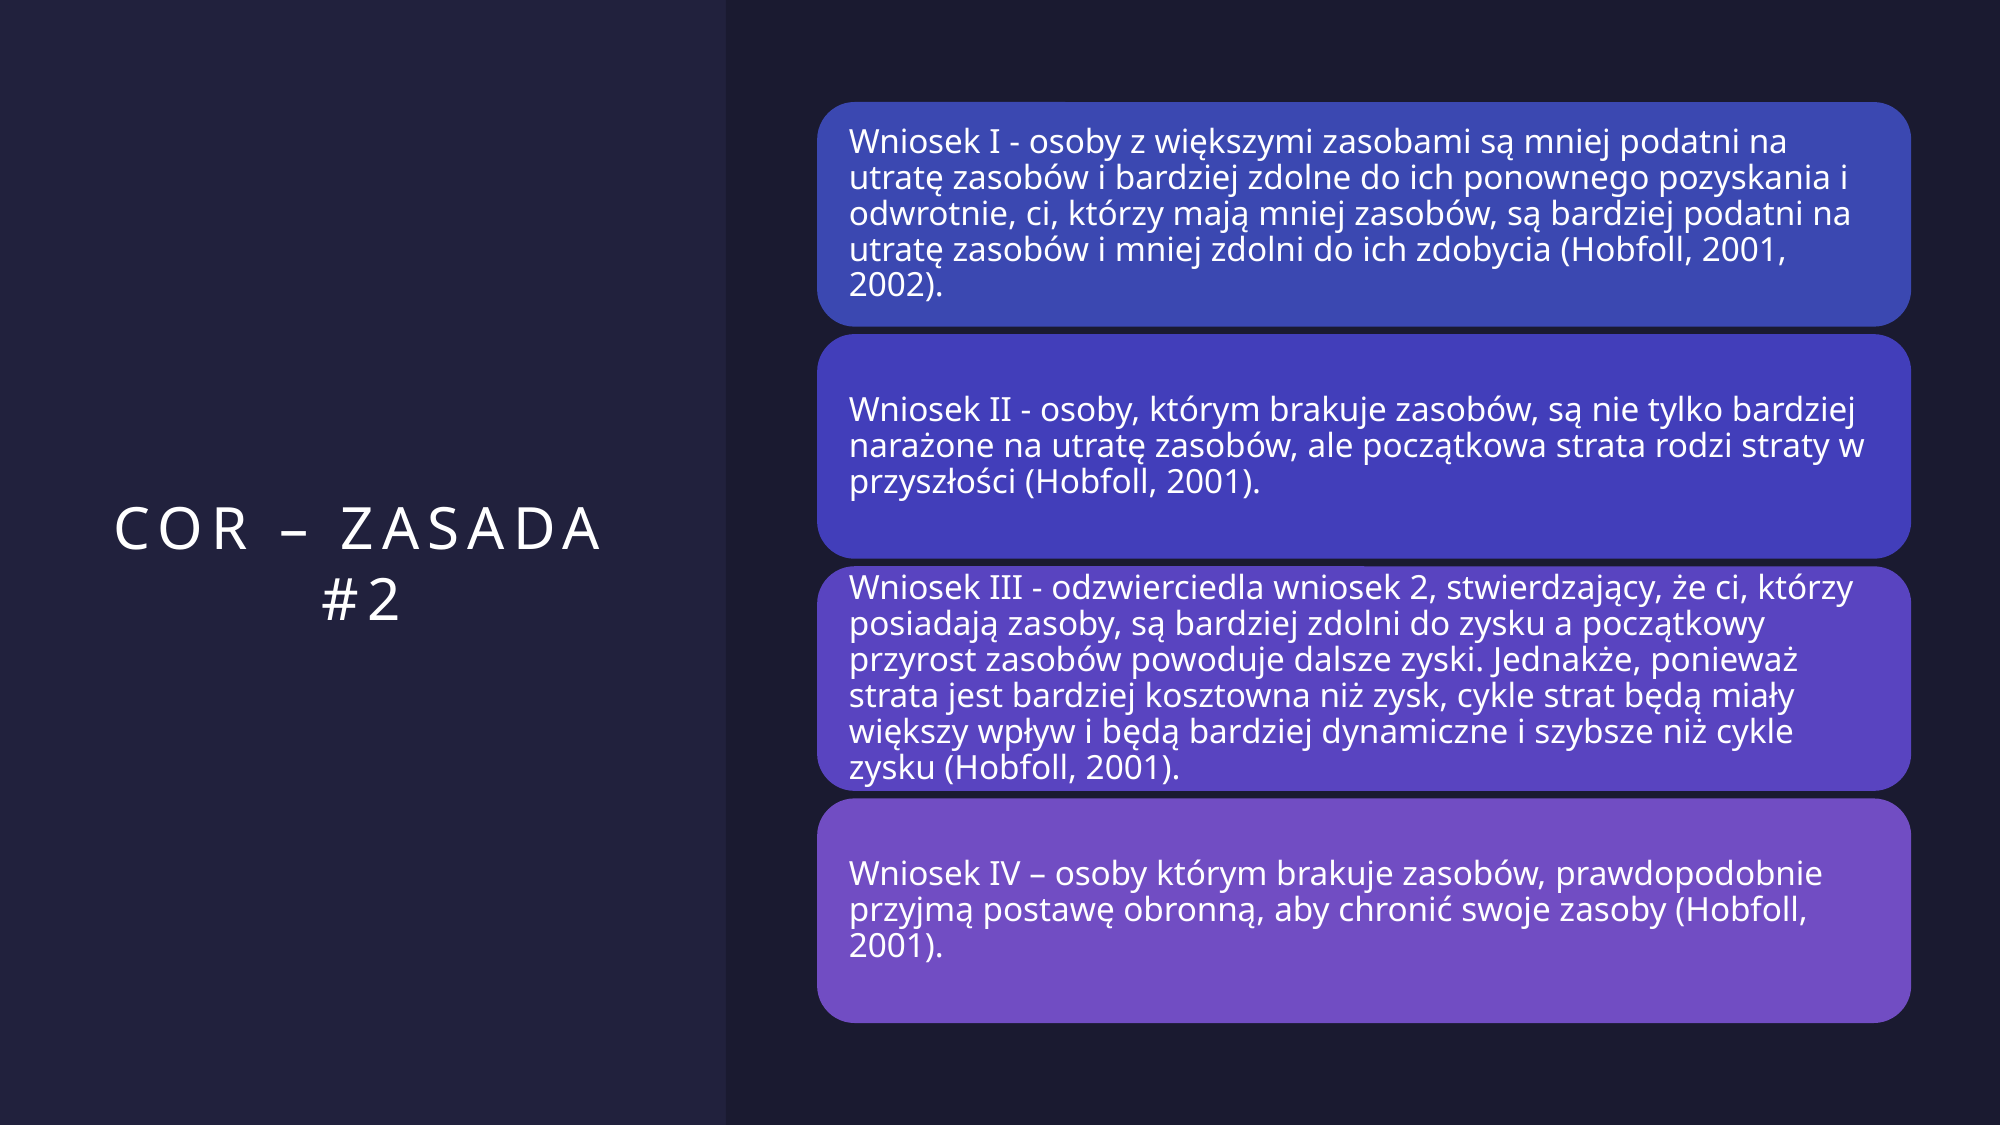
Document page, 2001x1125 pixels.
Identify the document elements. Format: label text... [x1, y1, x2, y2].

text_box [725, 0, 2000, 1125]
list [816, 88, 1912, 1037]
text_box [0, 0, 725, 1125]
title COR – Zasada #2 [88, 177, 634, 947]
